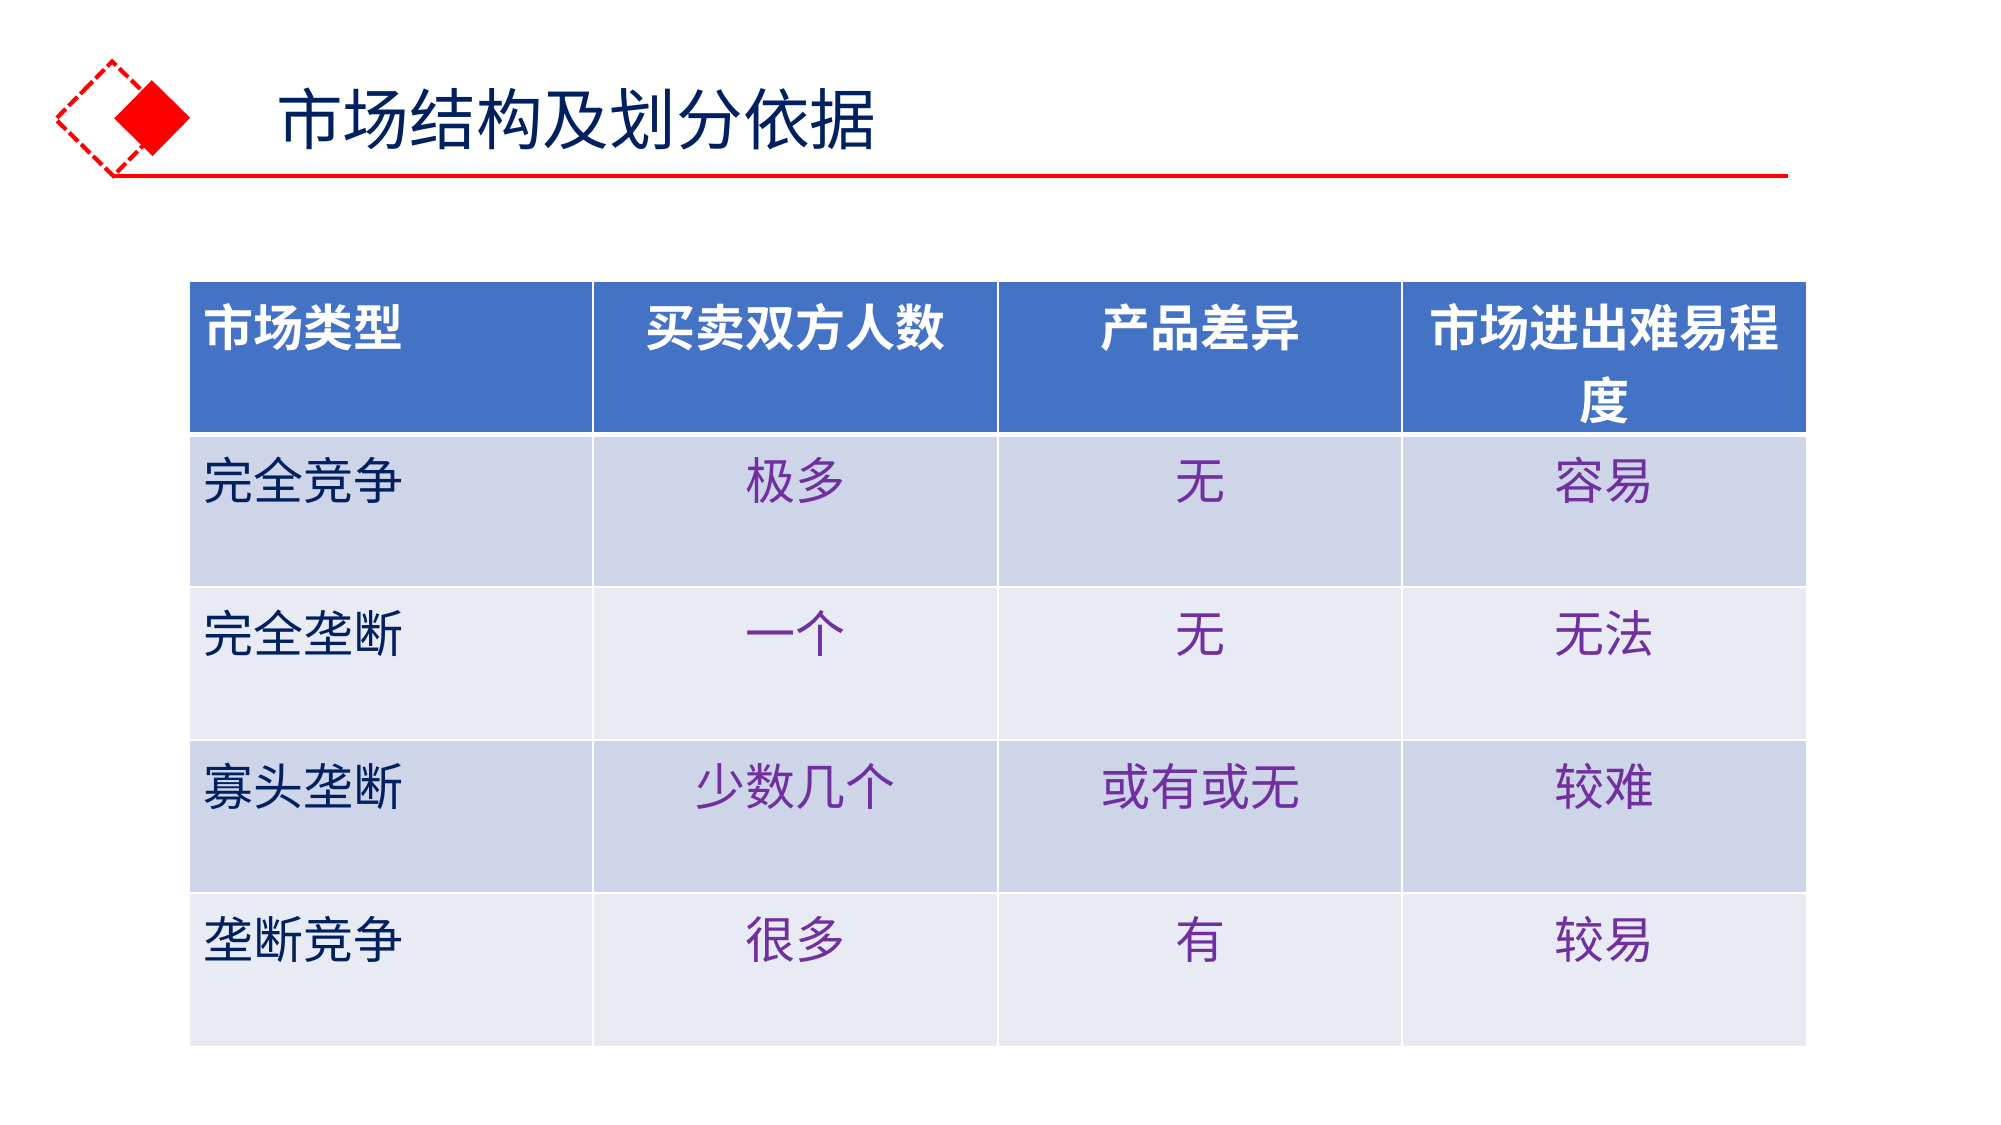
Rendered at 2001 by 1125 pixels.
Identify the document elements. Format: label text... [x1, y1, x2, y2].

table_cell 少数几个 [594, 741, 997, 892]
table_cell 有 [999, 894, 1401, 1046]
table_cell 很多 [594, 894, 997, 1046]
table_cell 无 [999, 588, 1401, 739]
text_box 市场结构及划分依据 [261, 70, 1005, 166]
table_header 产品差异 [999, 282, 1401, 432]
table_cell 较易 [1403, 894, 1806, 1046]
table_cell 较难 [1403, 741, 1806, 892]
table_cell 或有或无 [999, 741, 1401, 892]
table_cell 完全垄断 [190, 588, 592, 739]
table_header 市场类型 [190, 282, 592, 432]
table_cell 容易 [1403, 437, 1806, 586]
table_cell 完全竞争 [190, 437, 592, 586]
table_cell 无法 [1403, 588, 1806, 739]
table_cell 一个 [594, 588, 997, 739]
table_cell 极多 [594, 437, 997, 586]
text_box [114, 80, 191, 157]
text_box [54, 61, 143, 178]
table_cell 寡头垄断 [190, 741, 592, 892]
table_header 买卖双方人数 [594, 282, 997, 432]
table_header 市场进出难易程度 [1403, 282, 1806, 432]
table_cell 垄断竞争 [190, 894, 592, 1046]
table_cell 无 [999, 437, 1401, 586]
